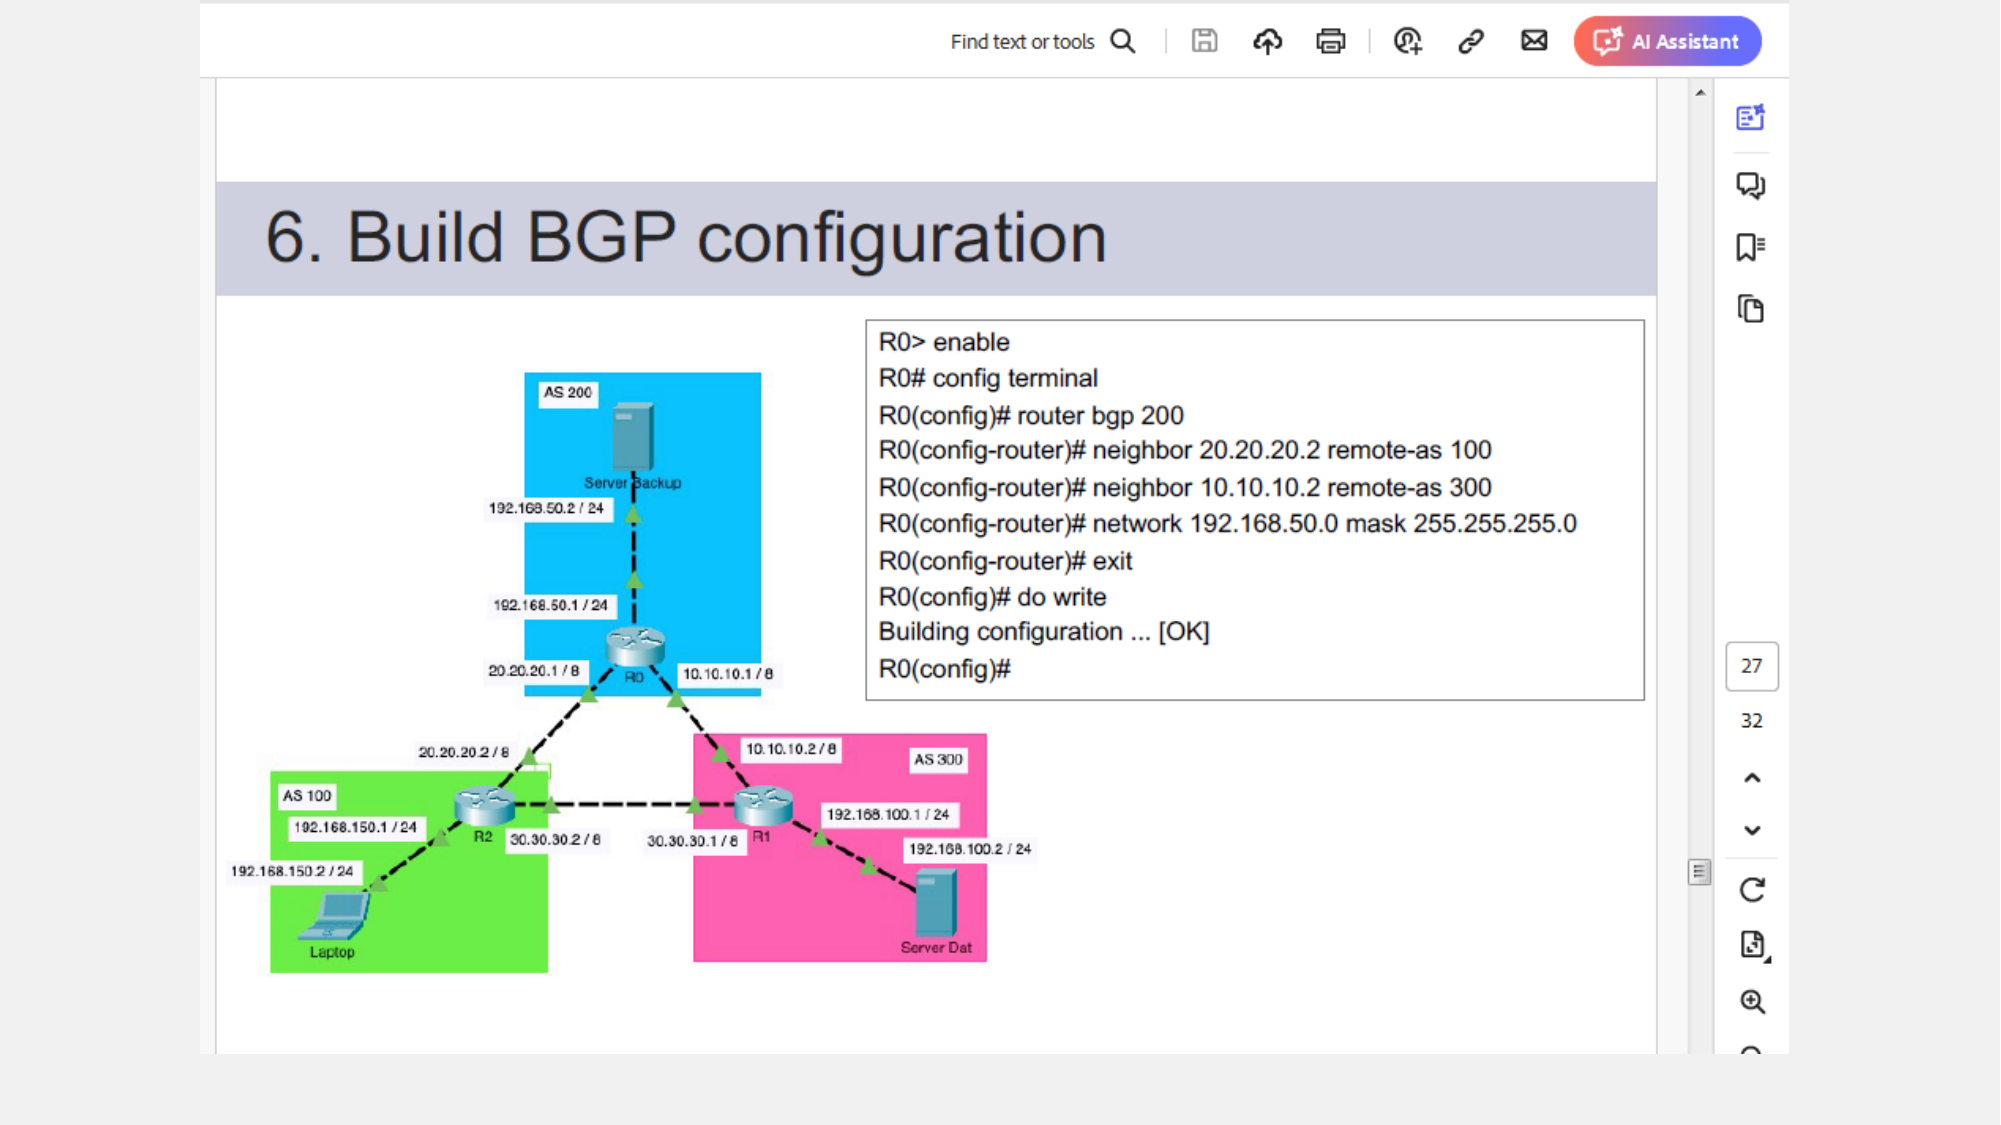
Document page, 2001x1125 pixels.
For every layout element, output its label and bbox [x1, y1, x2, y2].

picture [199, 0, 2000, 1054]
